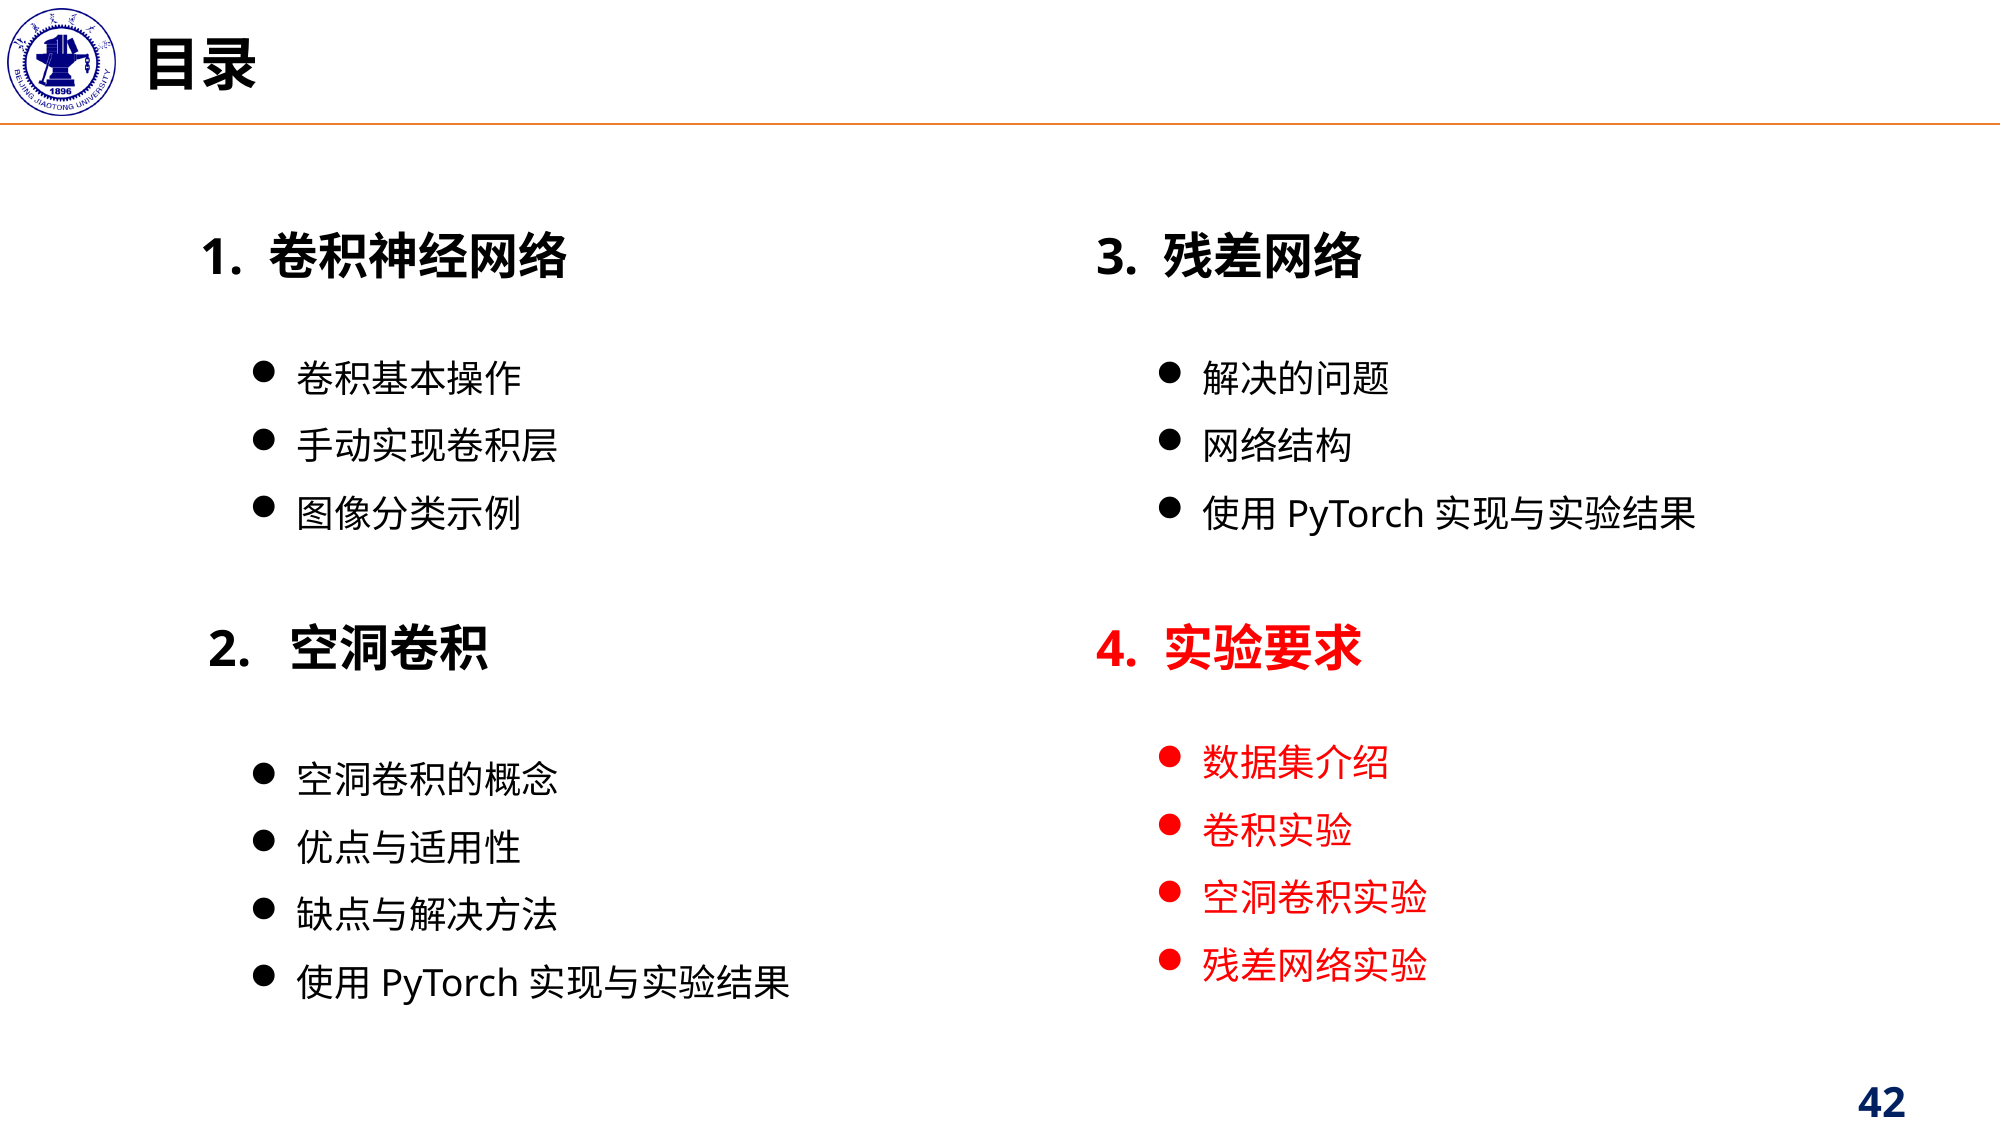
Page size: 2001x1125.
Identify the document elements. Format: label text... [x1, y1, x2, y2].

text_box 2. 空洞卷积 [193, 579, 504, 684]
text_box 1. 卷积神经网络 [185, 186, 584, 292]
text_box 空洞卷积的概念 优点与适用性 缺点与解决方法 使用PyTorch实现与实验结果 [235, 726, 846, 1011]
text_box 解决的问题 网络结构 使用PyTorch实现与实验结果 [1141, 325, 1750, 543]
text_box 卷积基本操作 手动实现卷积层 图像分类示例 [235, 324, 586, 551]
picture [7, 8, 116, 116]
text_box 目录 [127, 19, 1958, 105]
text_box 数据集介绍 卷积实验 空洞卷积实验 残差网络实验 [1141, 709, 1663, 995]
text_box 4. 实验要求 [1081, 579, 1379, 684]
text_box 3. 残差网络 [1081, 186, 1379, 292]
